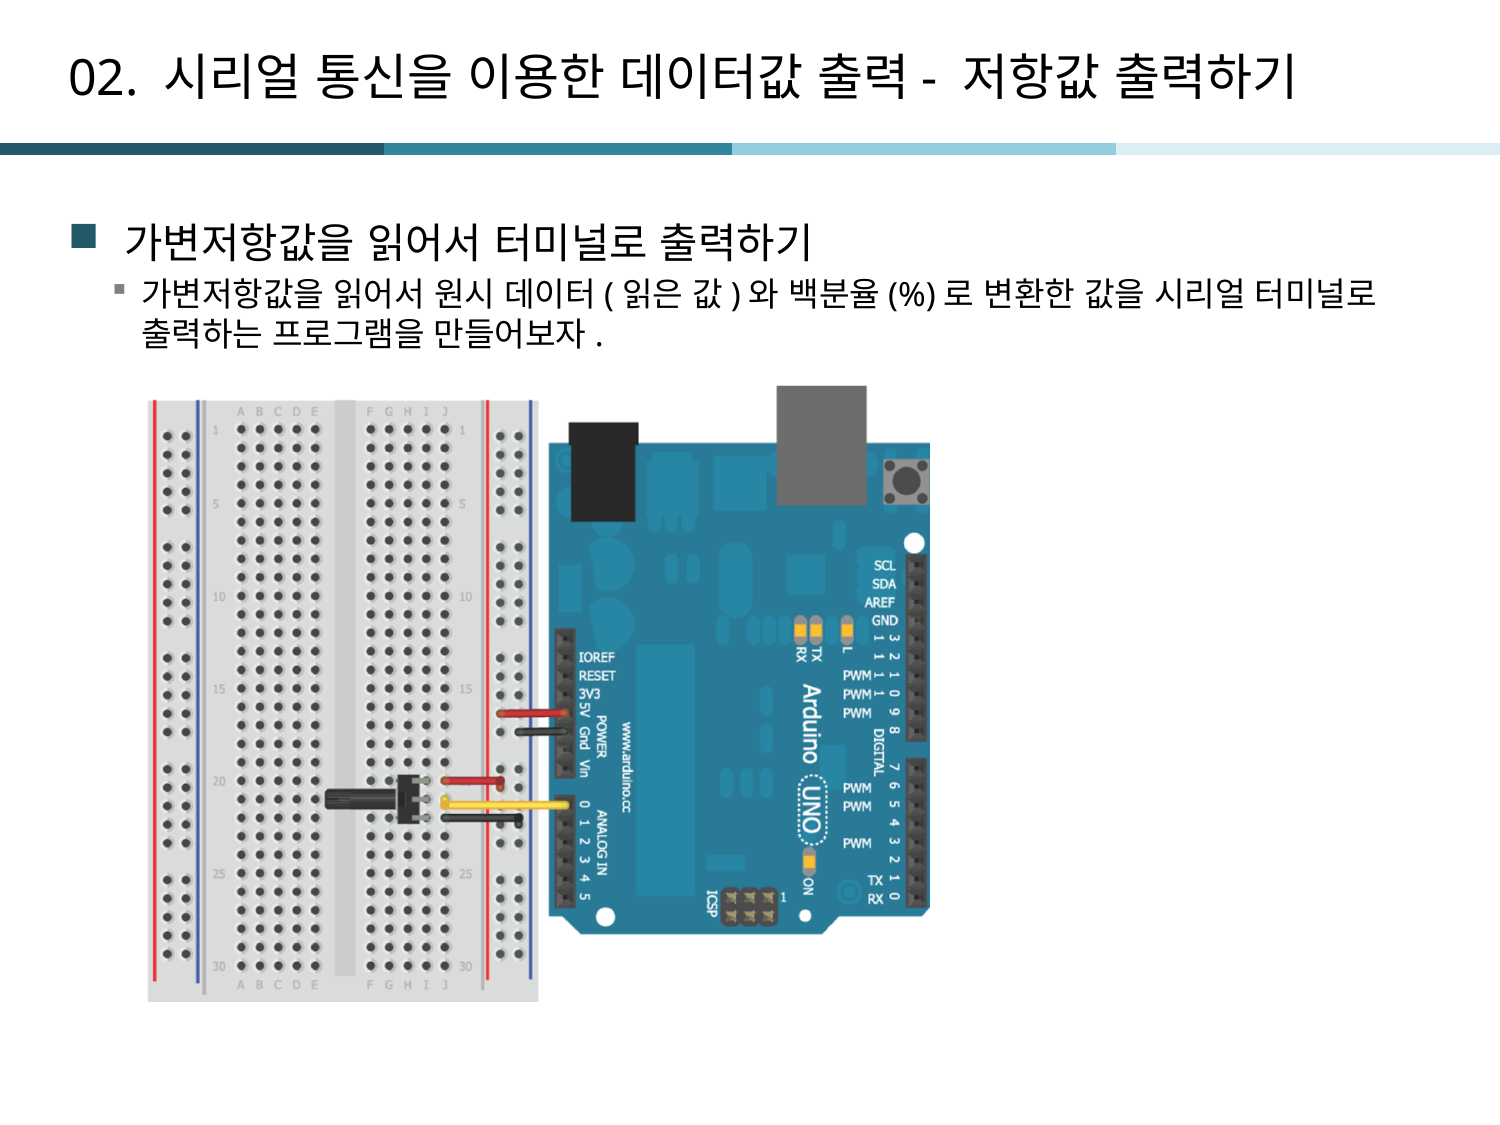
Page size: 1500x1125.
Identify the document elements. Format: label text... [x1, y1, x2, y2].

picture [148, 302, 929, 1085]
title 02. 시리얼 통신을 이용한 데이터값 출력- 저항값 출력하기 [53, 30, 1447, 121]
list 가변저항값을 읽어서 터미널로 출력하기 가변저항값을 읽어서 원시 데이터(읽은 값)와 백분율(%)로 변환한 값을 시리얼 터미널로 출력하는 프로그램을 만들어보자. [53, 184, 1447, 1071]
